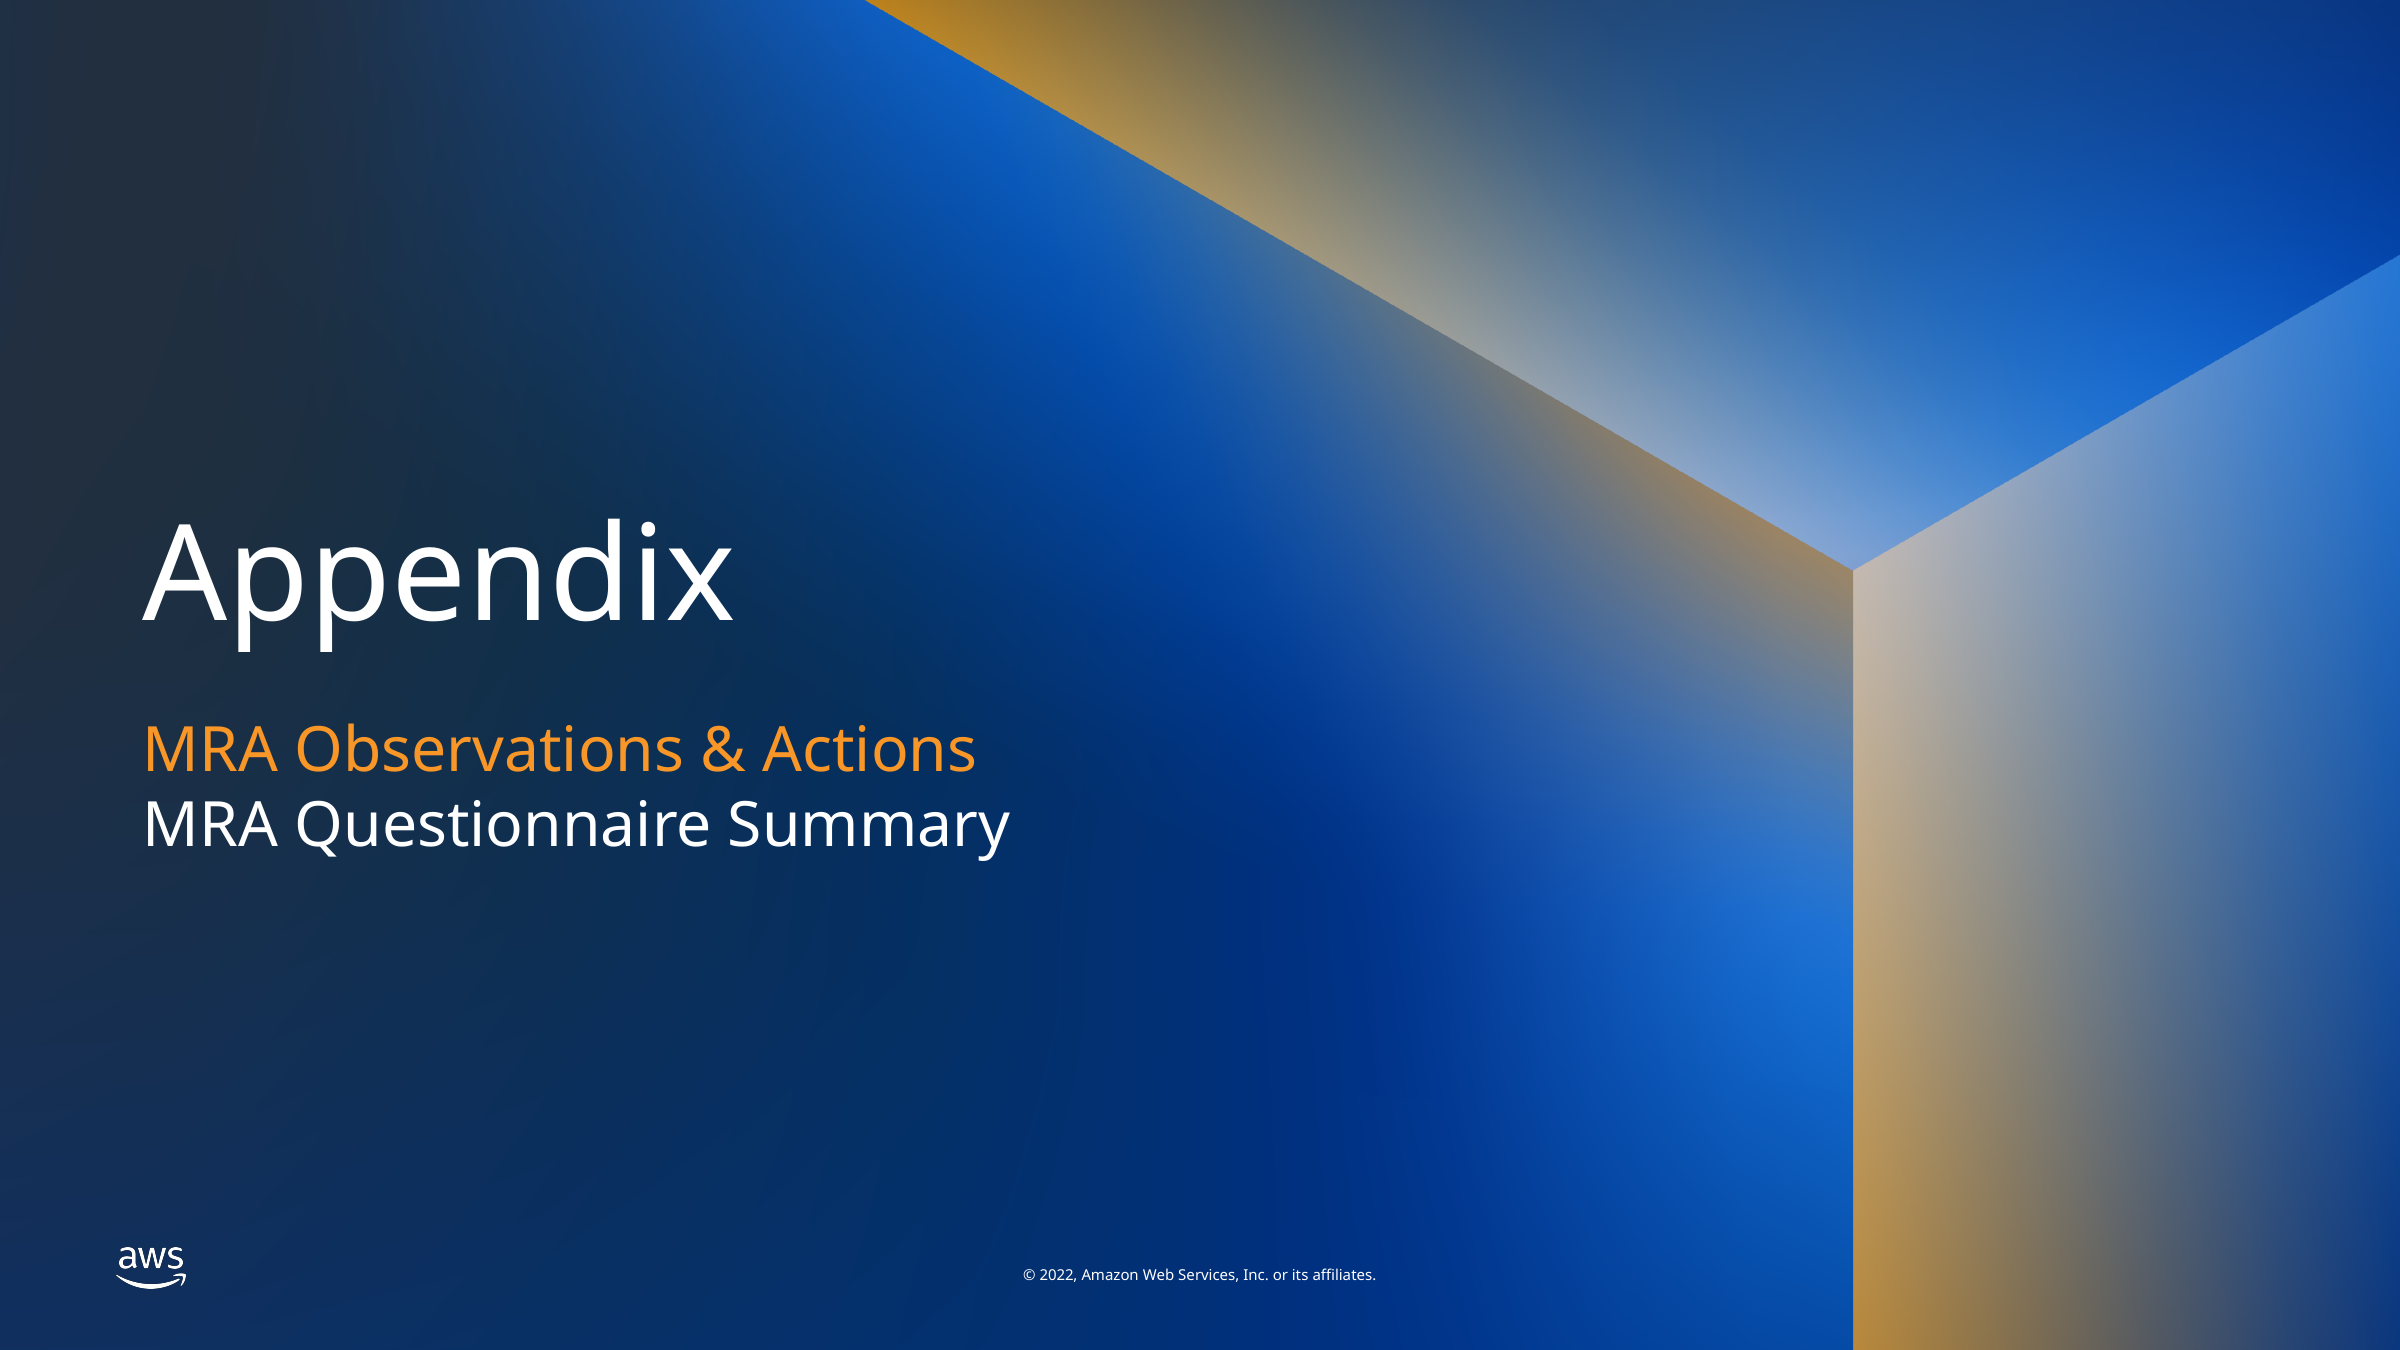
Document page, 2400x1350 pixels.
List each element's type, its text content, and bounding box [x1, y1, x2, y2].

picture [0, 0, 2400, 1350]
text_box Appendix MRA Observations & Actions MRA Questionnaire Summary [127, 479, 1659, 867]
